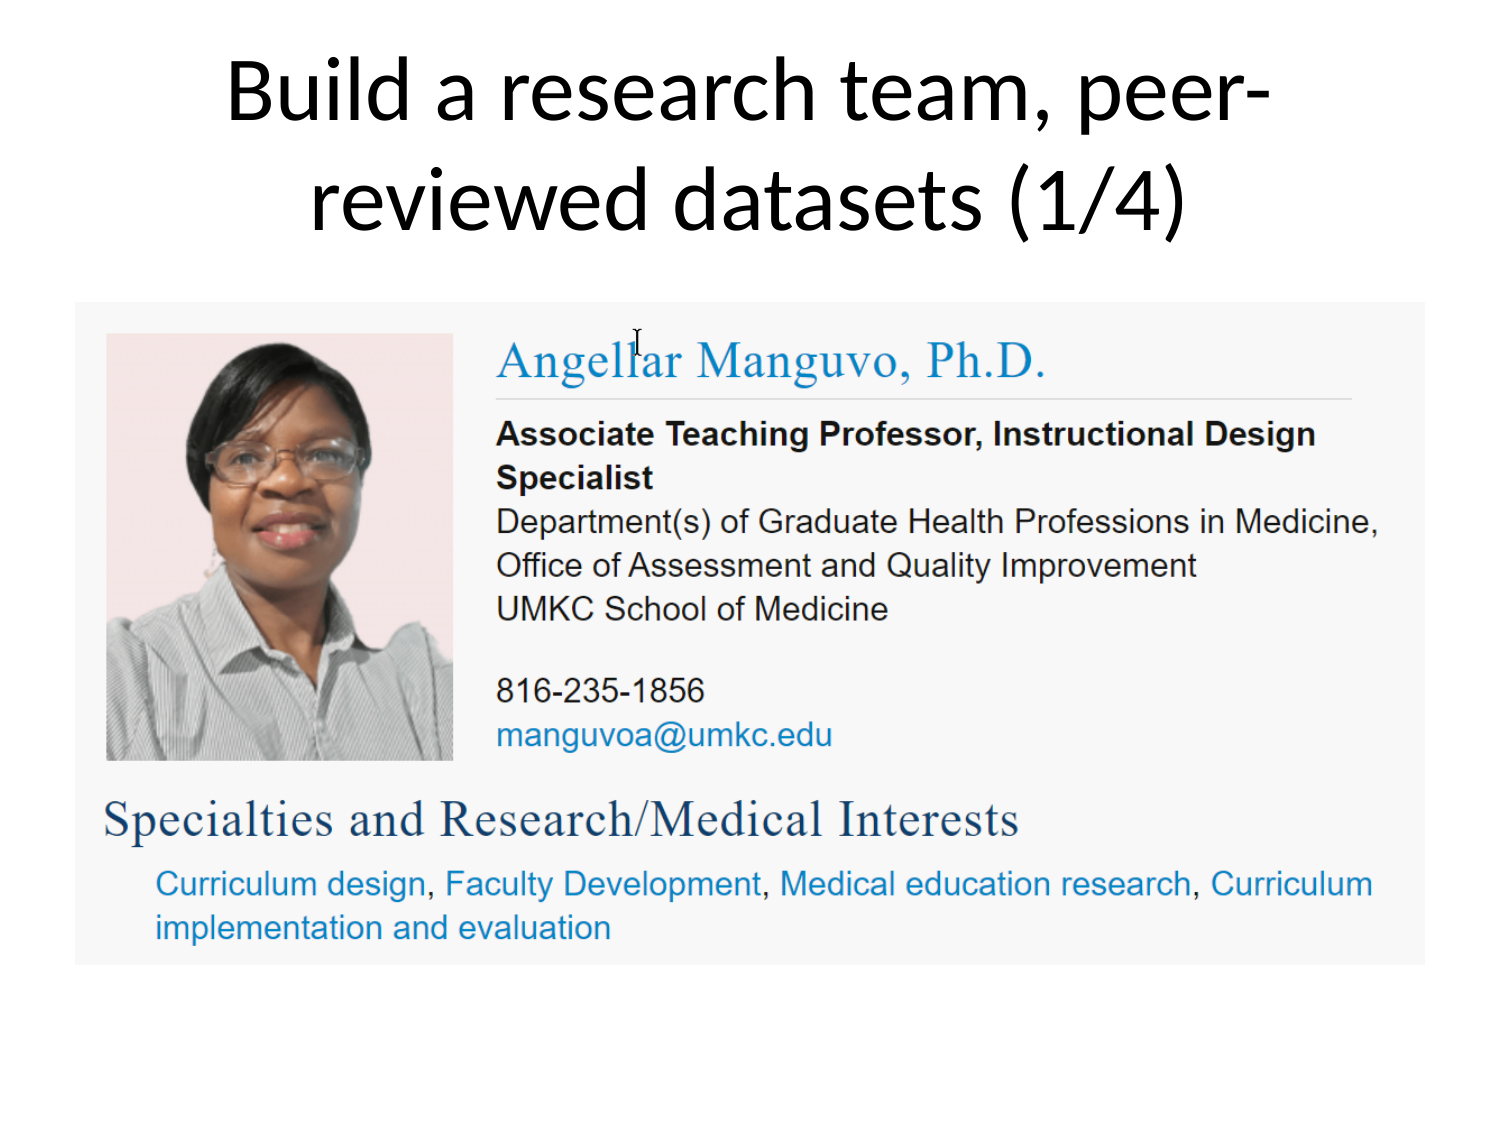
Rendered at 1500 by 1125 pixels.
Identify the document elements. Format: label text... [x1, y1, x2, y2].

title Build a research team, peer-reviewed datasets (1/4) [75, 45, 1425, 233]
picture [74, 301, 1426, 965]
